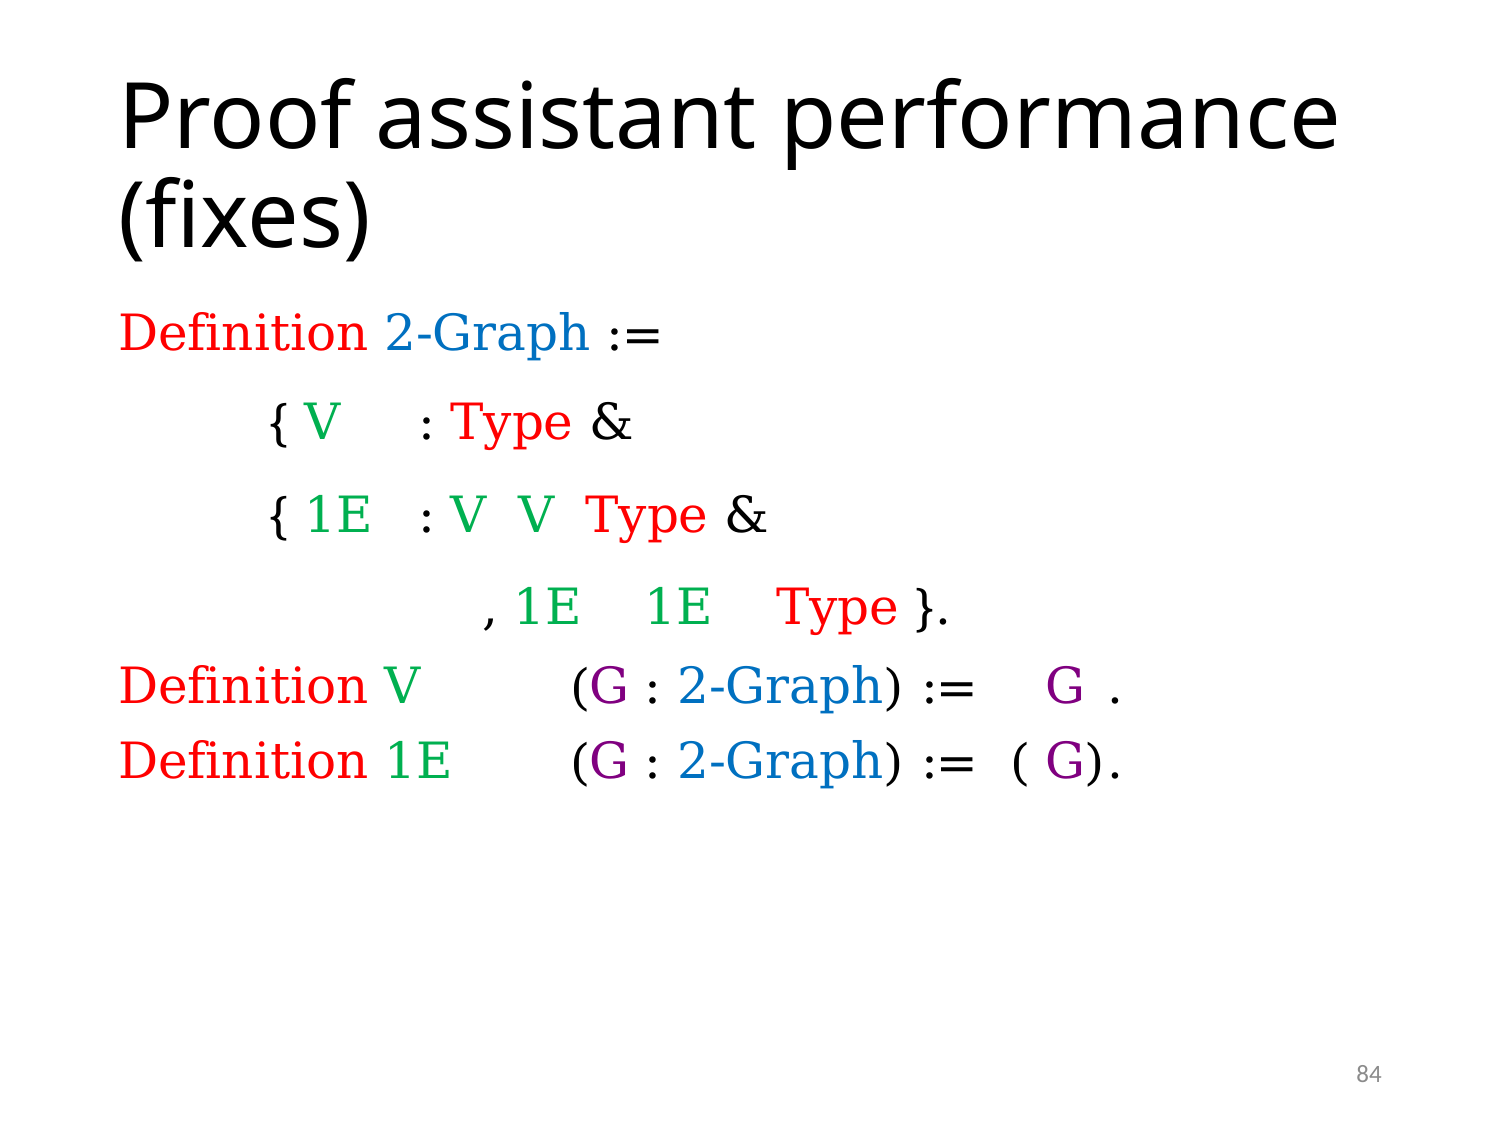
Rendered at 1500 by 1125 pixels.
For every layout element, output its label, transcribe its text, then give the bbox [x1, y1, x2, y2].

slide_number 84 [1059, 1042, 1397, 1103]
title Proof assistant performance (fixes) [103, 59, 1500, 278]
